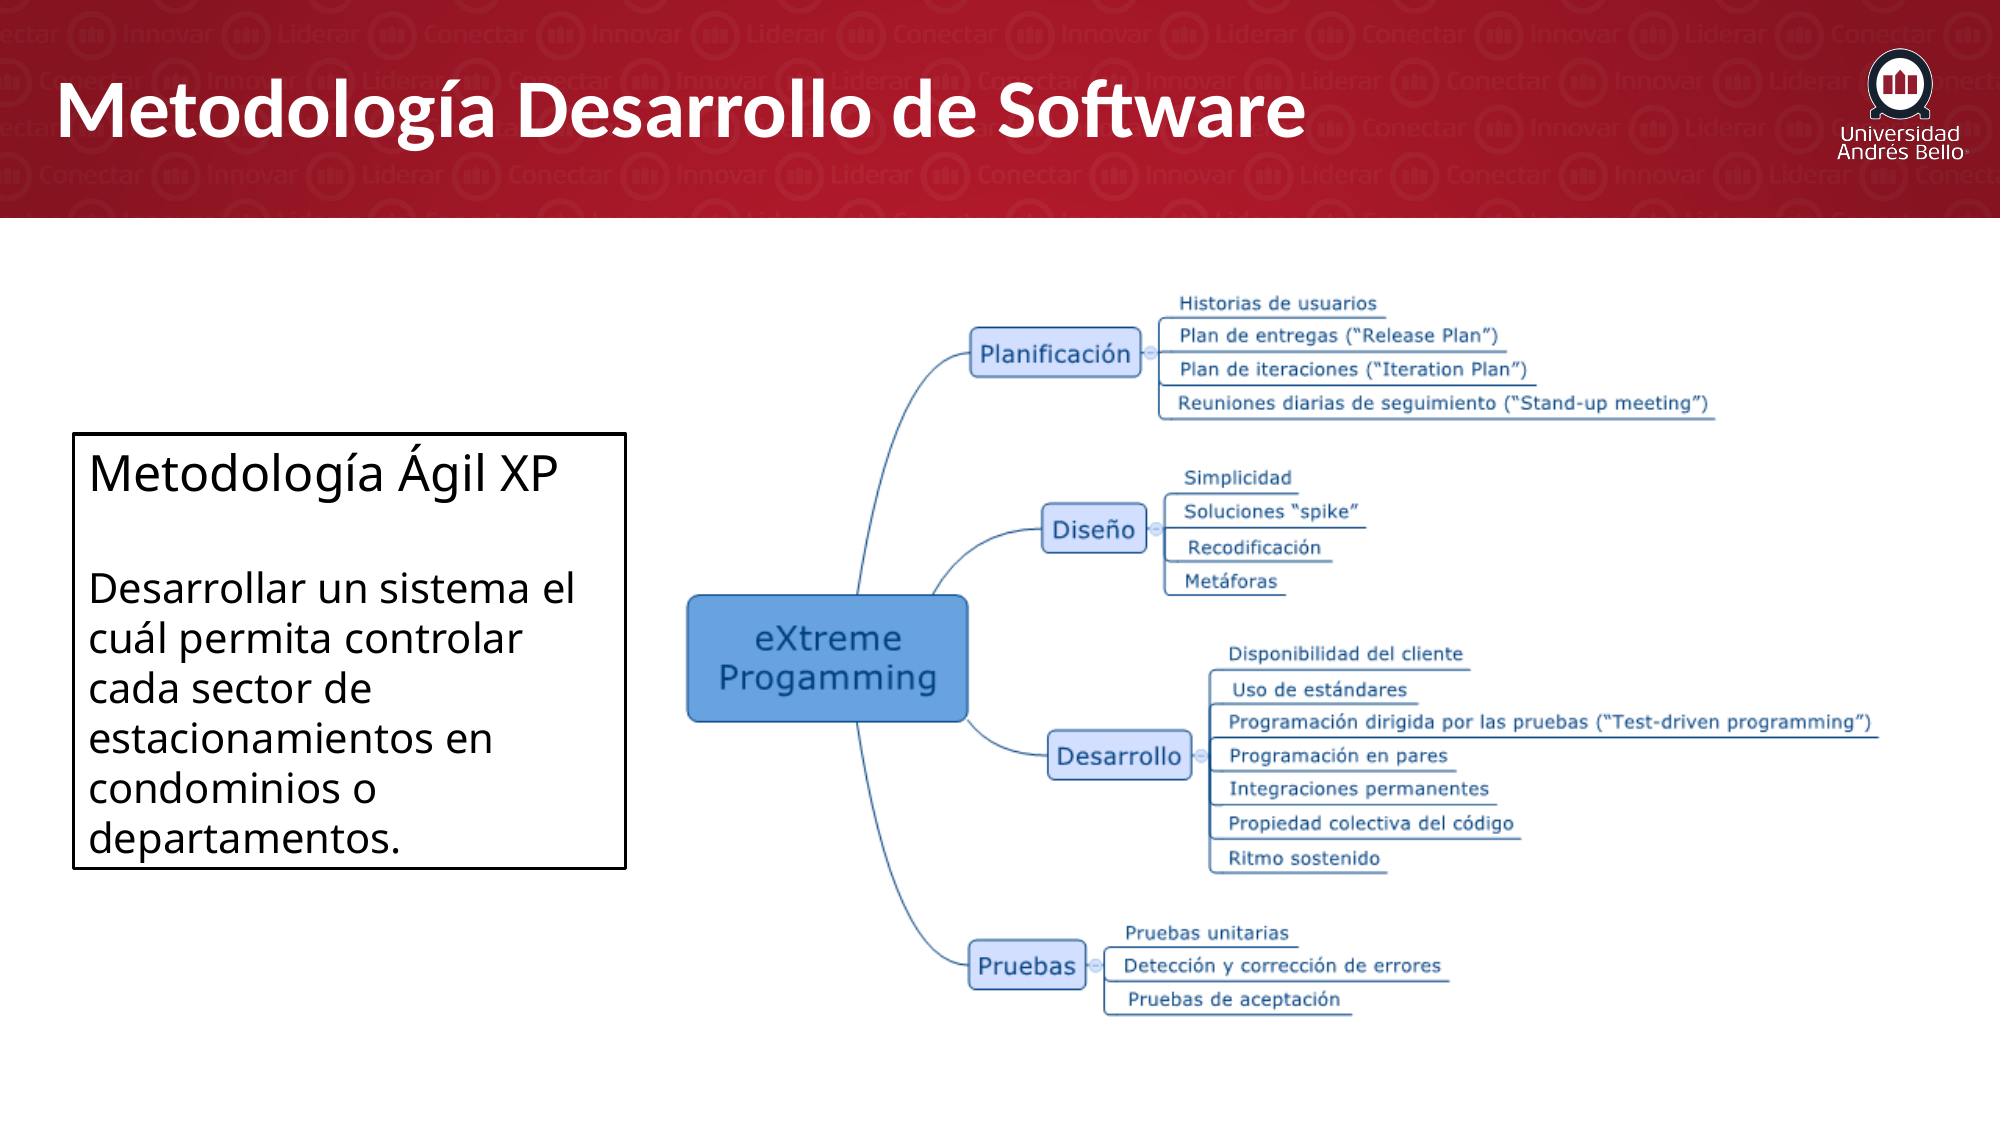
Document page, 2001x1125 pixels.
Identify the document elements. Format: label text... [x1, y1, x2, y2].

picture [0, 0, 2000, 218]
title Metodología Desarrollo de Software [40, 12, 1816, 208]
picture [657, 280, 1895, 1028]
text_box Metodología Ágil XP Desarrollar un sistema el cuál permita controlar cada sector de estacionamientos en condominios o departamentos. [73, 434, 626, 869]
